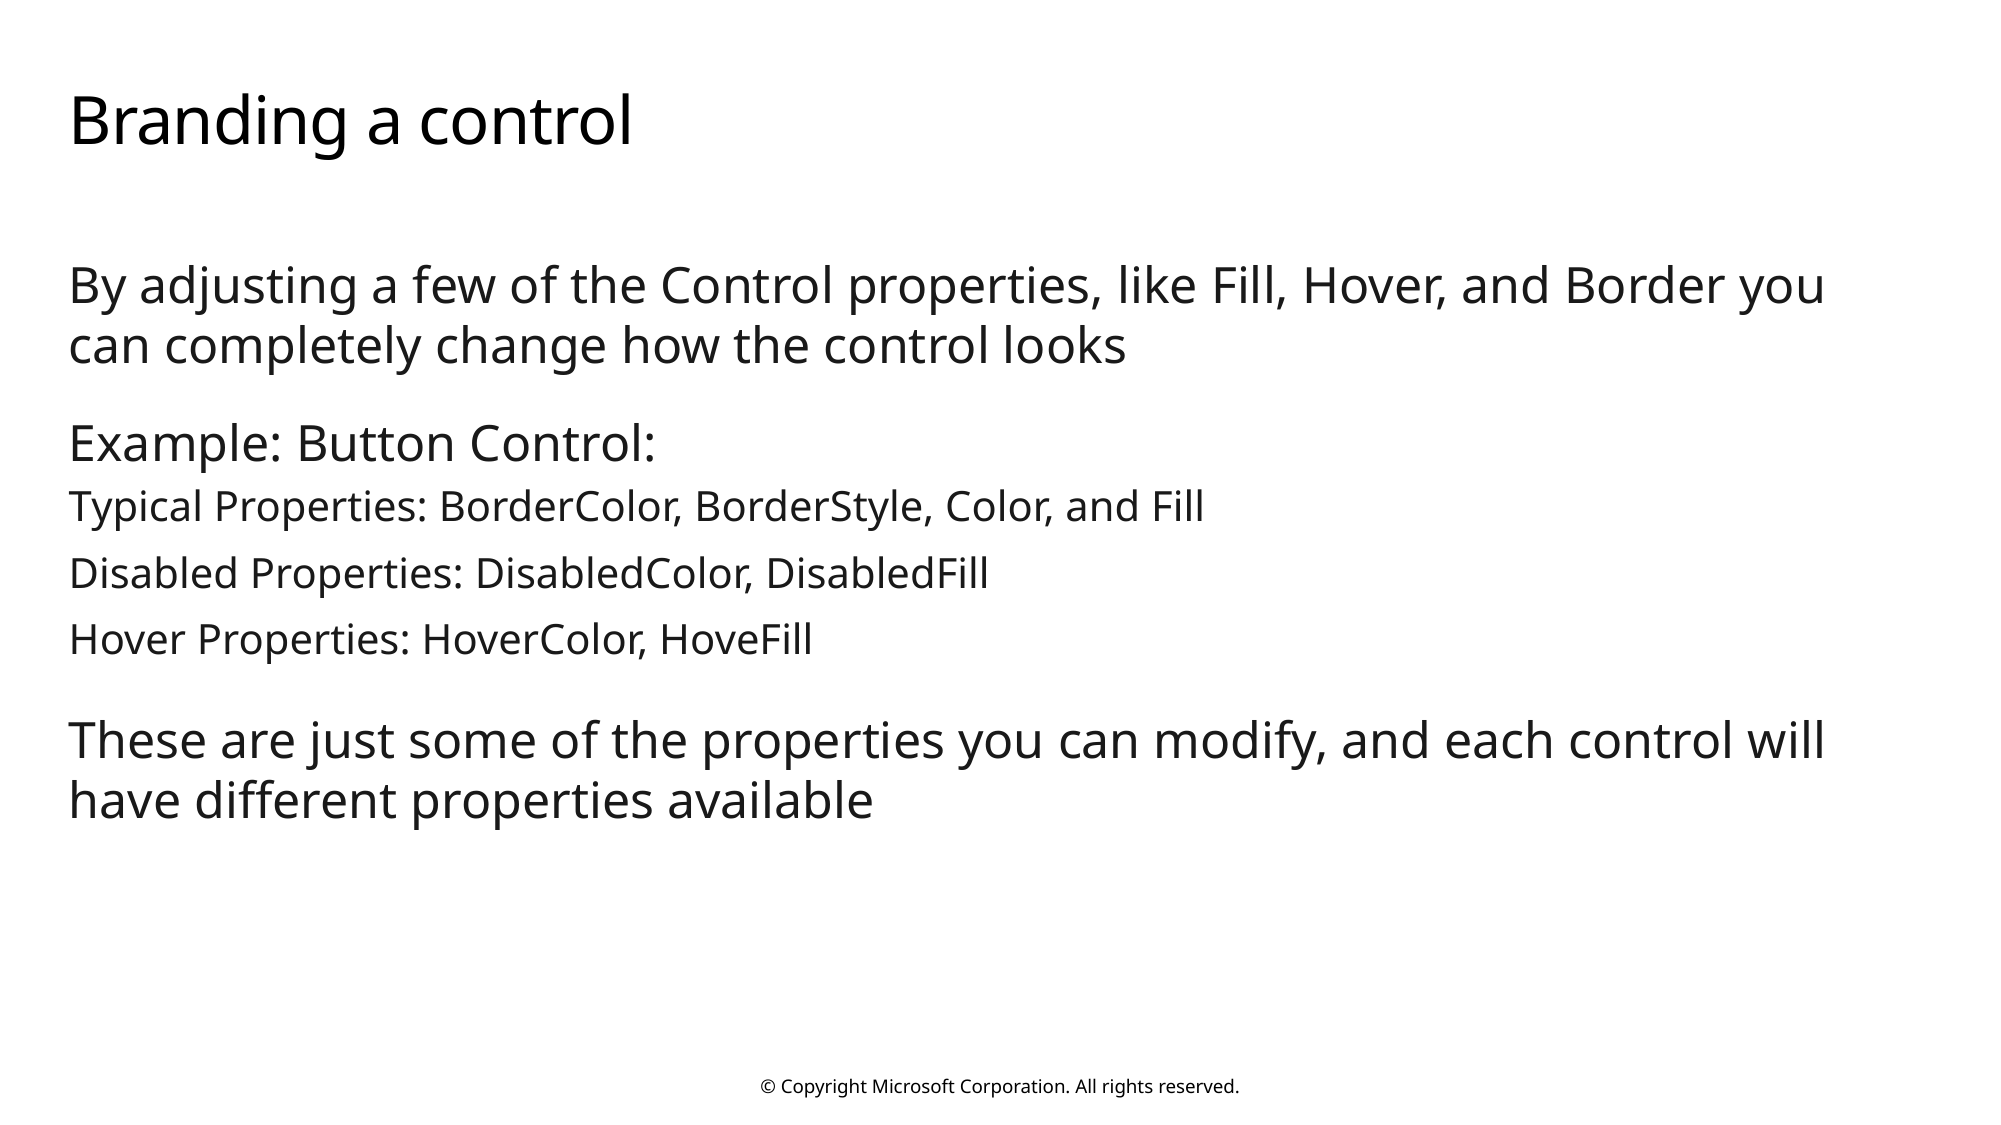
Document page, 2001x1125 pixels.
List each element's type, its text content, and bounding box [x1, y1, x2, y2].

title Branding a control [68, 72, 1930, 184]
list By adjusting a few of the Control properties, like Fill, Hover, and Border you can completely change how the control looks Example: Button Control: Typical Properties: BorderColor, BorderStyle, Color, and Fill Disabled Properties: DisabledColor, DisabledFill Hover Properties: HoverColor, HoveFill These are just some of the properties you can modify, and each control will have different properties available [68, 238, 1930, 850]
